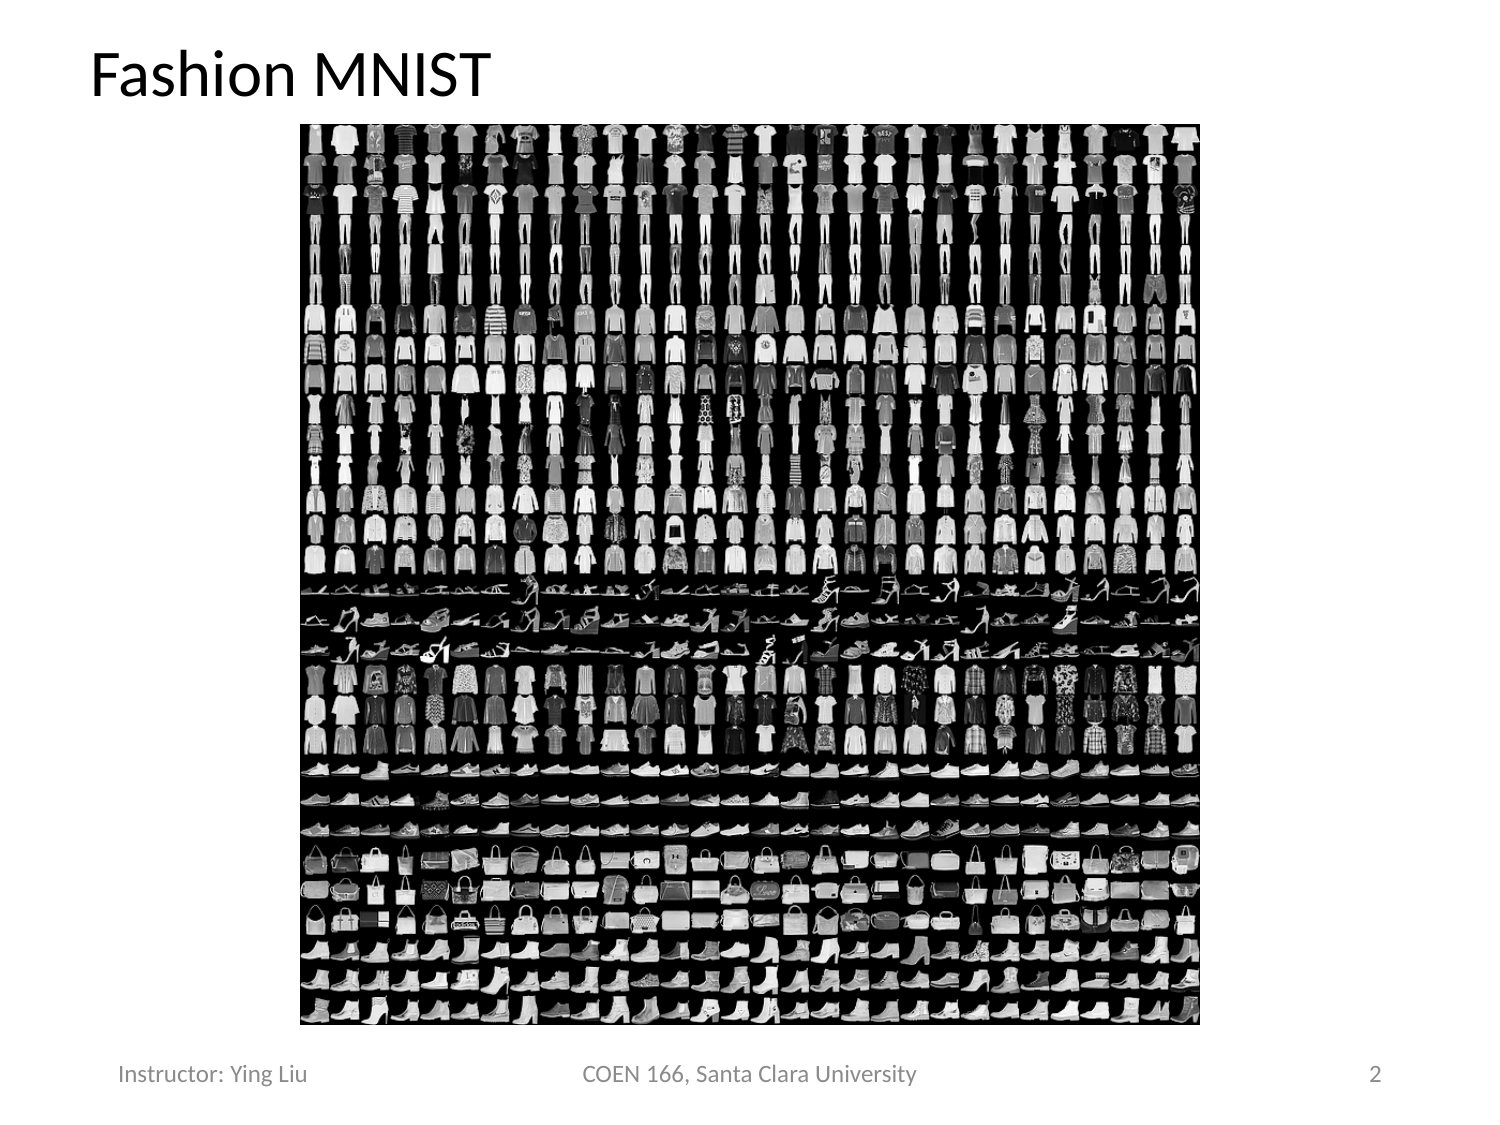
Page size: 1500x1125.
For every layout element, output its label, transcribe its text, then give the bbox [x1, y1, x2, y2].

footer COEN 166, Santa Clara University [496, 1042, 1004, 1103]
slide_number 2 [1059, 1042, 1397, 1103]
picture [299, 124, 1200, 1025]
slide_number Instructor: Ying Liu [103, 1042, 441, 1103]
title Fashion MNIST [75, 0, 1425, 150]
